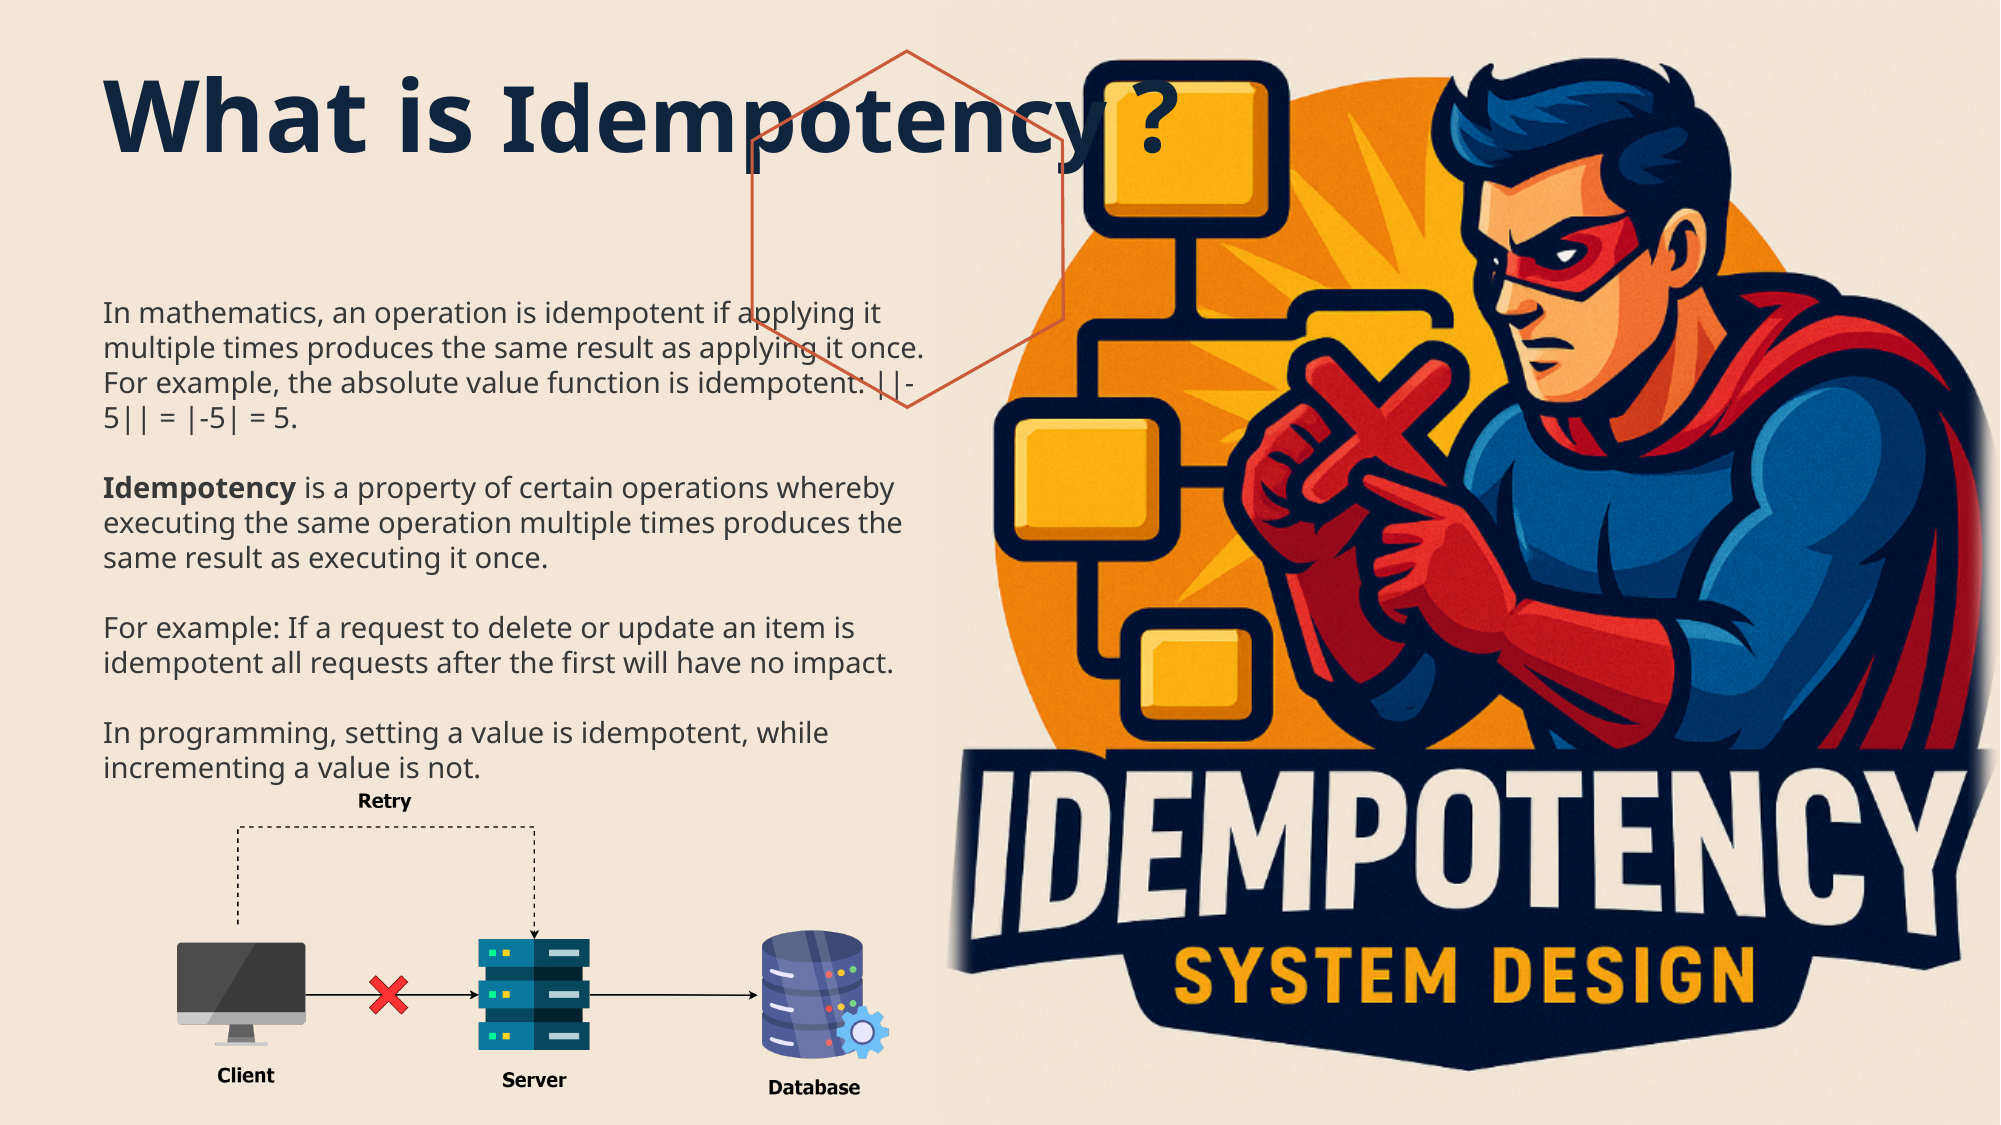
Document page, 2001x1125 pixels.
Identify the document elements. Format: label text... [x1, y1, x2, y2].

picture [177, 788, 893, 1099]
picture [942, 0, 2000, 1125]
list In mathematics, an operation is idempotent if applying it multiple times produces the same result as applying it once. For example, the absolute value function is idempotent: ||-5|| = |-5| = 5. Idempotency is a property of certain operations whereby executing the same operation multiple times produces the same result as executing it once. For example: If a request to delete or update an item is idempotent all requests after the first will have no impact. In programming, setting a value is idempotent, while incrementing a value is not. [88, 287, 942, 843]
text_box [752, 51, 942, 408]
title What is Idempotency ? [88, 11, 942, 230]
